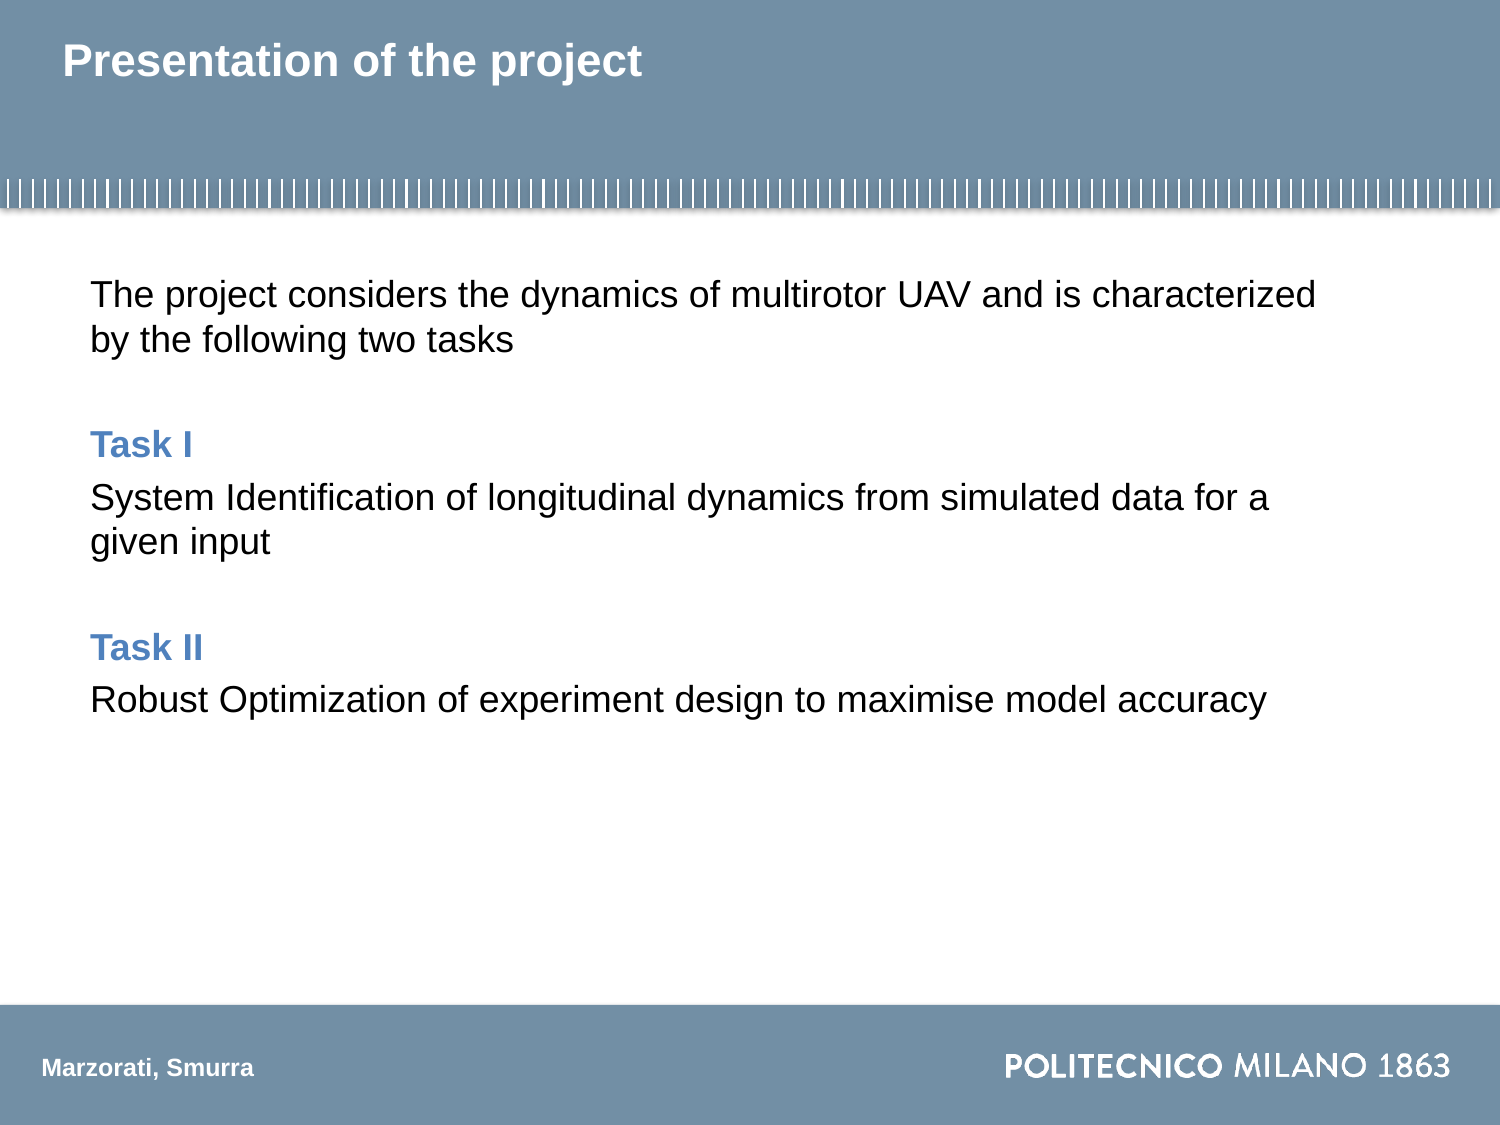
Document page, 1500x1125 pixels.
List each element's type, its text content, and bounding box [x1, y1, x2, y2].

title Presentation of the project [47, 22, 1455, 161]
list The project considers the dynamics of multirotor UAV and is characterized by the following two tasks​ ​ Task I​ System Identification of longitudinal dynamics from simulated data for a given input​ ​ Task II​ Robust Optimization of experiment design to maximise model accuracy [75, 262, 1441, 1005]
picture [999, 1041, 1456, 1089]
